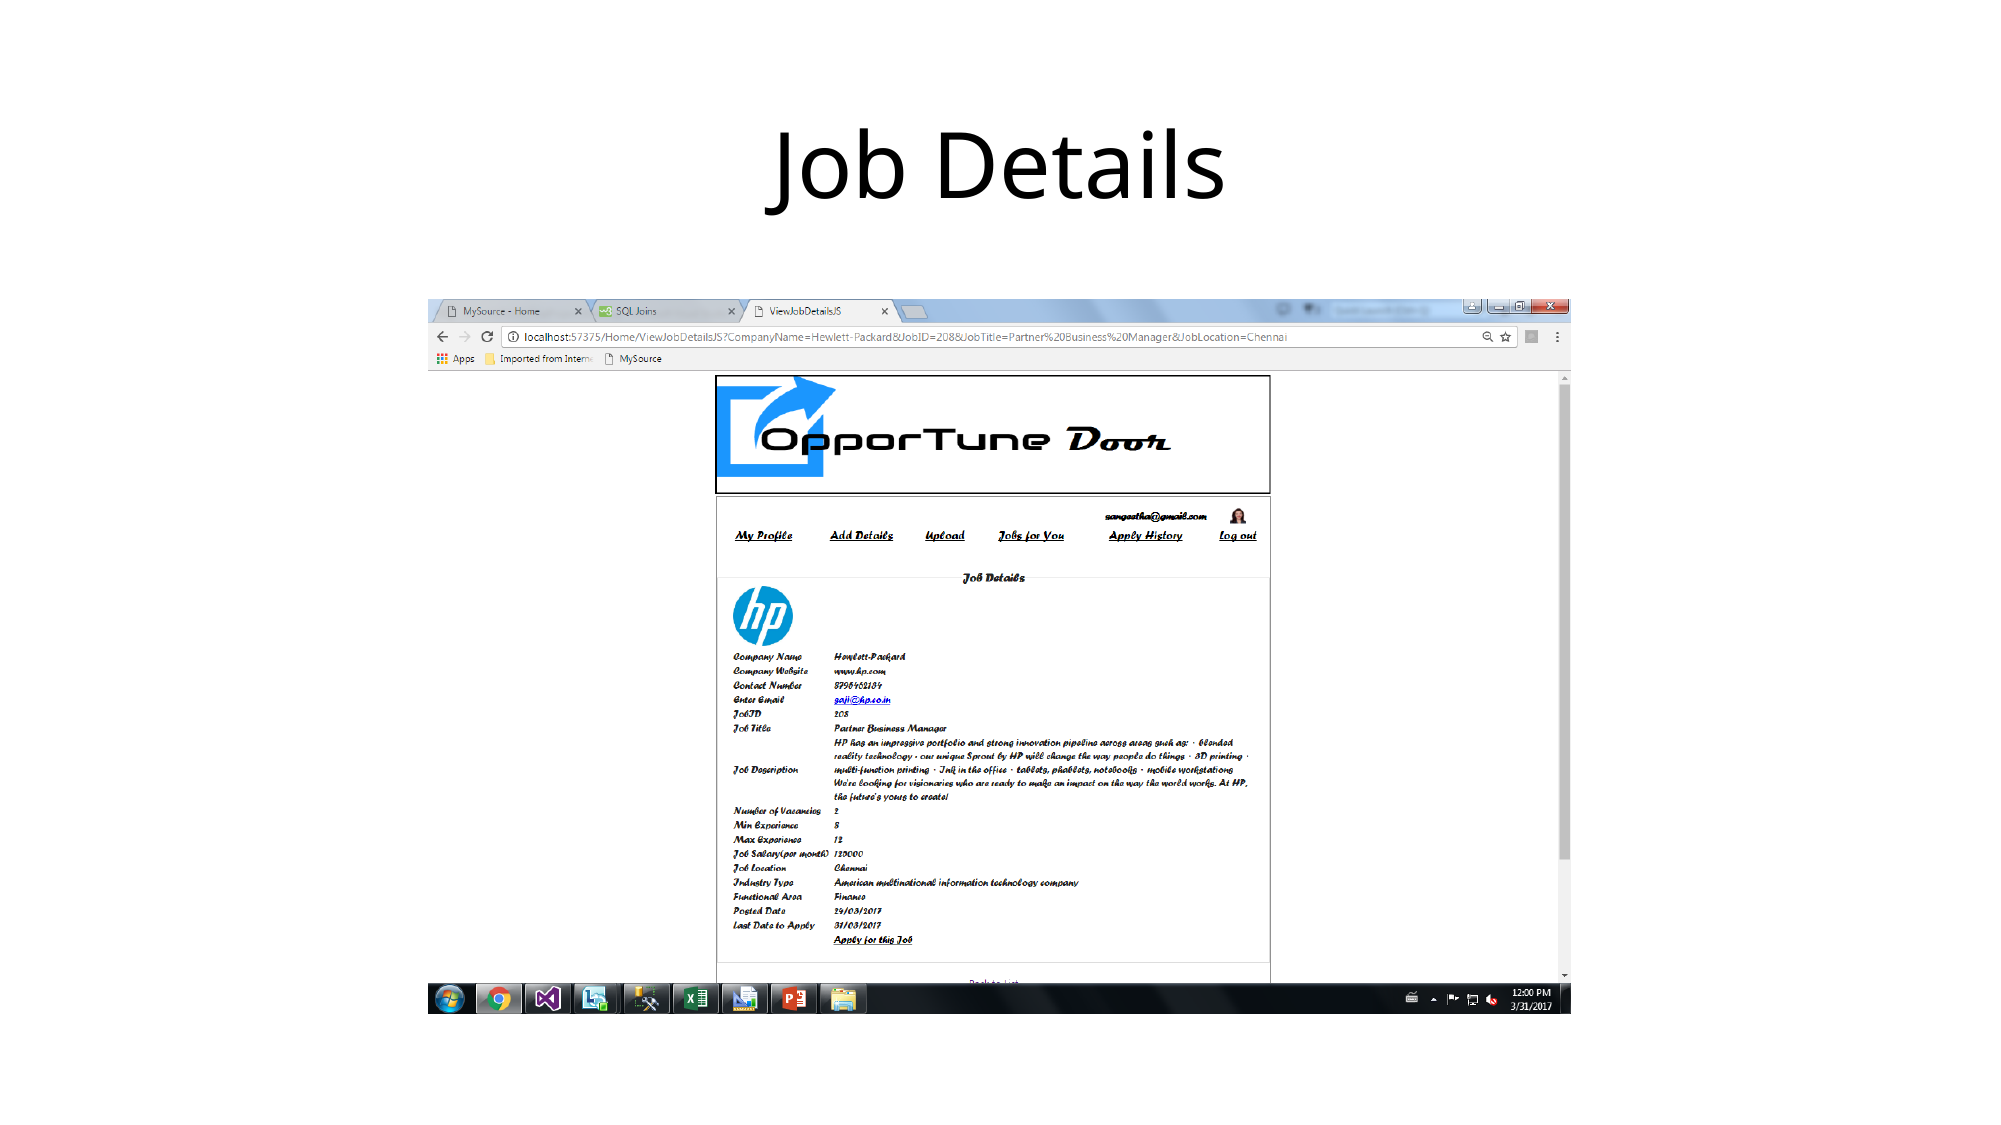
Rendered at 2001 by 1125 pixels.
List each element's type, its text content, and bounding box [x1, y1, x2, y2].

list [428, 299, 1572, 1014]
title Job Details [137, 59, 1863, 278]
